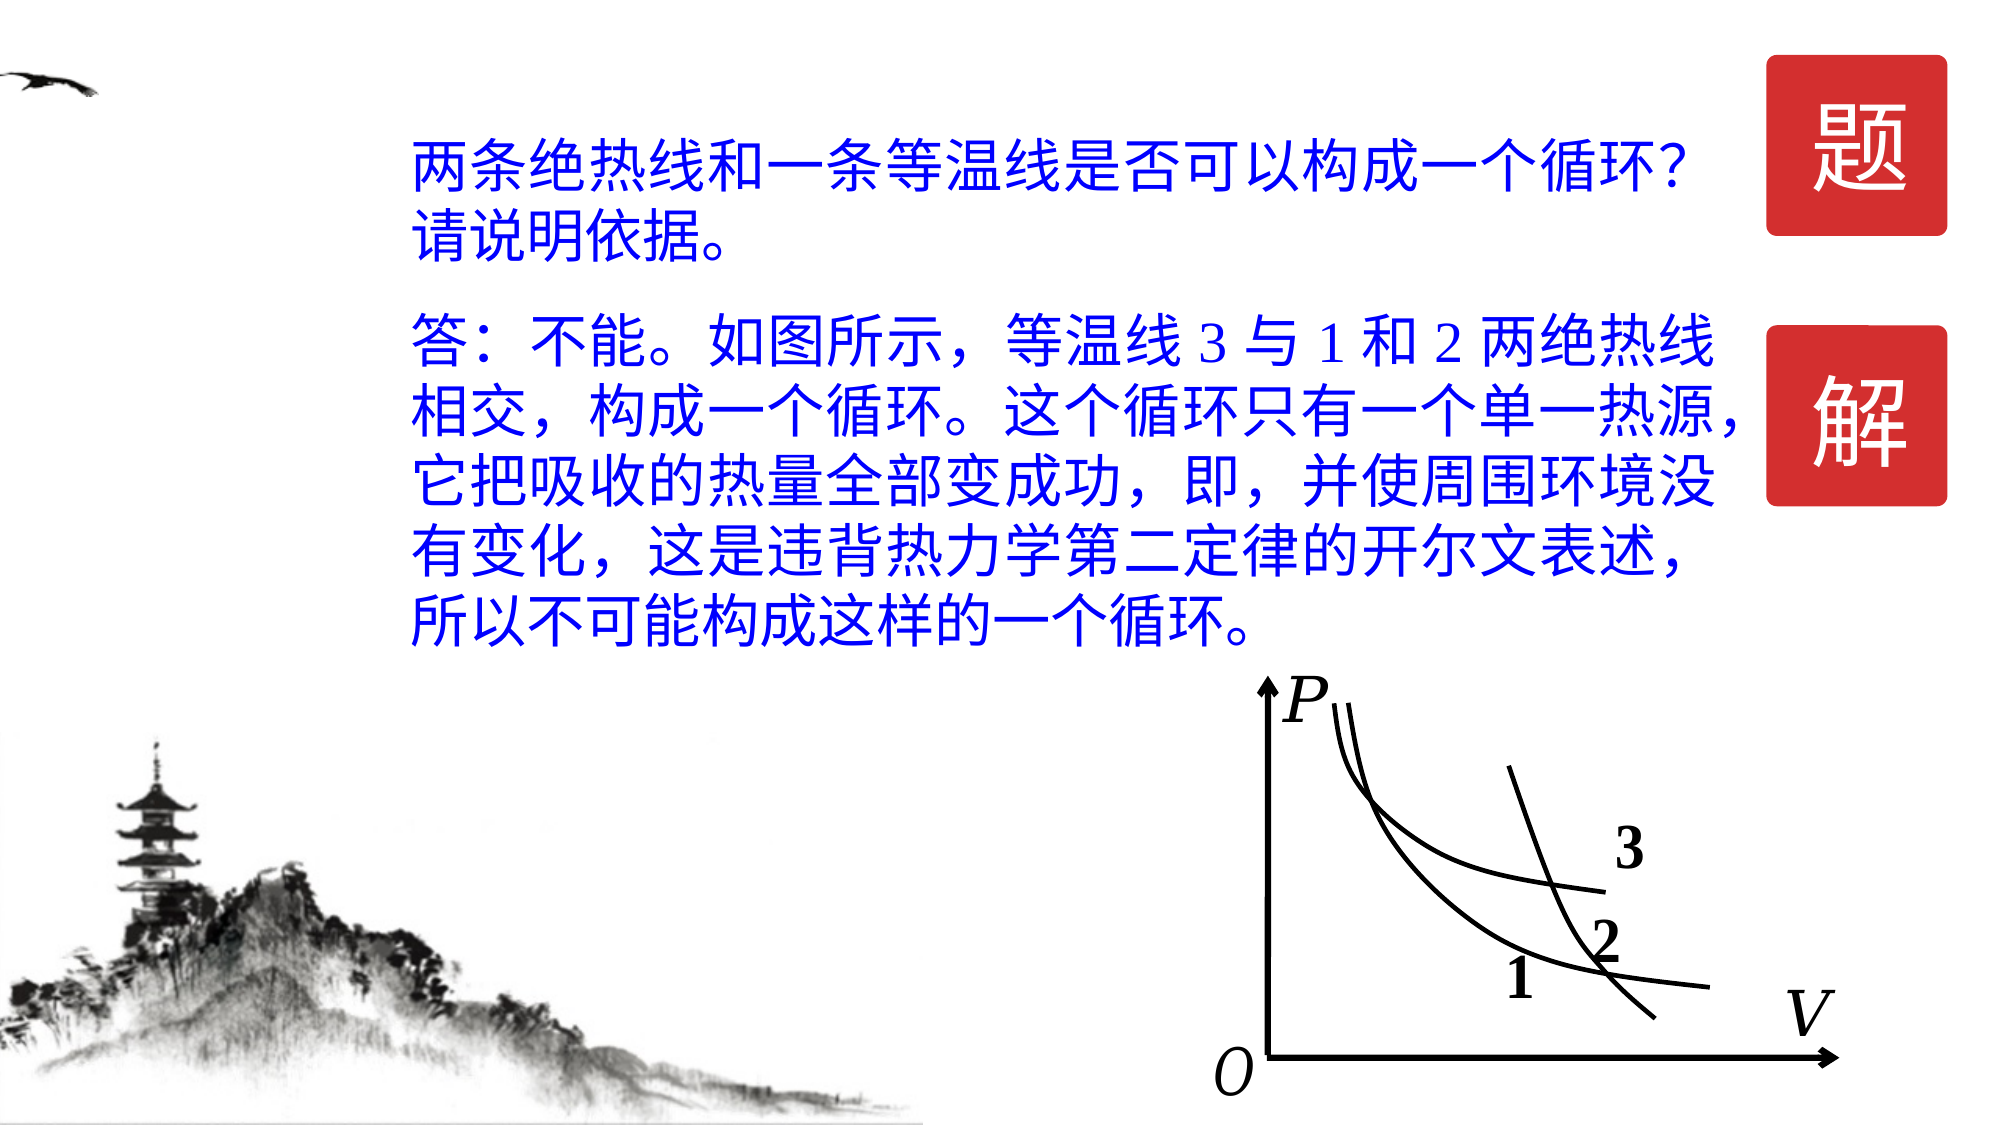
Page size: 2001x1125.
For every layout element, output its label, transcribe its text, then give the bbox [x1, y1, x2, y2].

picture [0, 3, 99, 97]
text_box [1766, 54, 1948, 236]
picture [0, 732, 923, 1125]
text_box 答：不能。如图所示，等温线3与1和2两绝热线相交，构成一个循环。这个循环只有一个单一热源，它把吸收的热量全部变成功，即，并使周围环境没有变化，这是违背热力学第二定律的开尔文表述，所以不可能构成这样的一个循环。 [395, 296, 1732, 662]
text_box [1213, 666, 1840, 1111]
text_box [1766, 325, 1948, 507]
text_box 两条绝热线和一条等温线是否可以构成一个循环？请说明依据。 [395, 121, 1732, 276]
